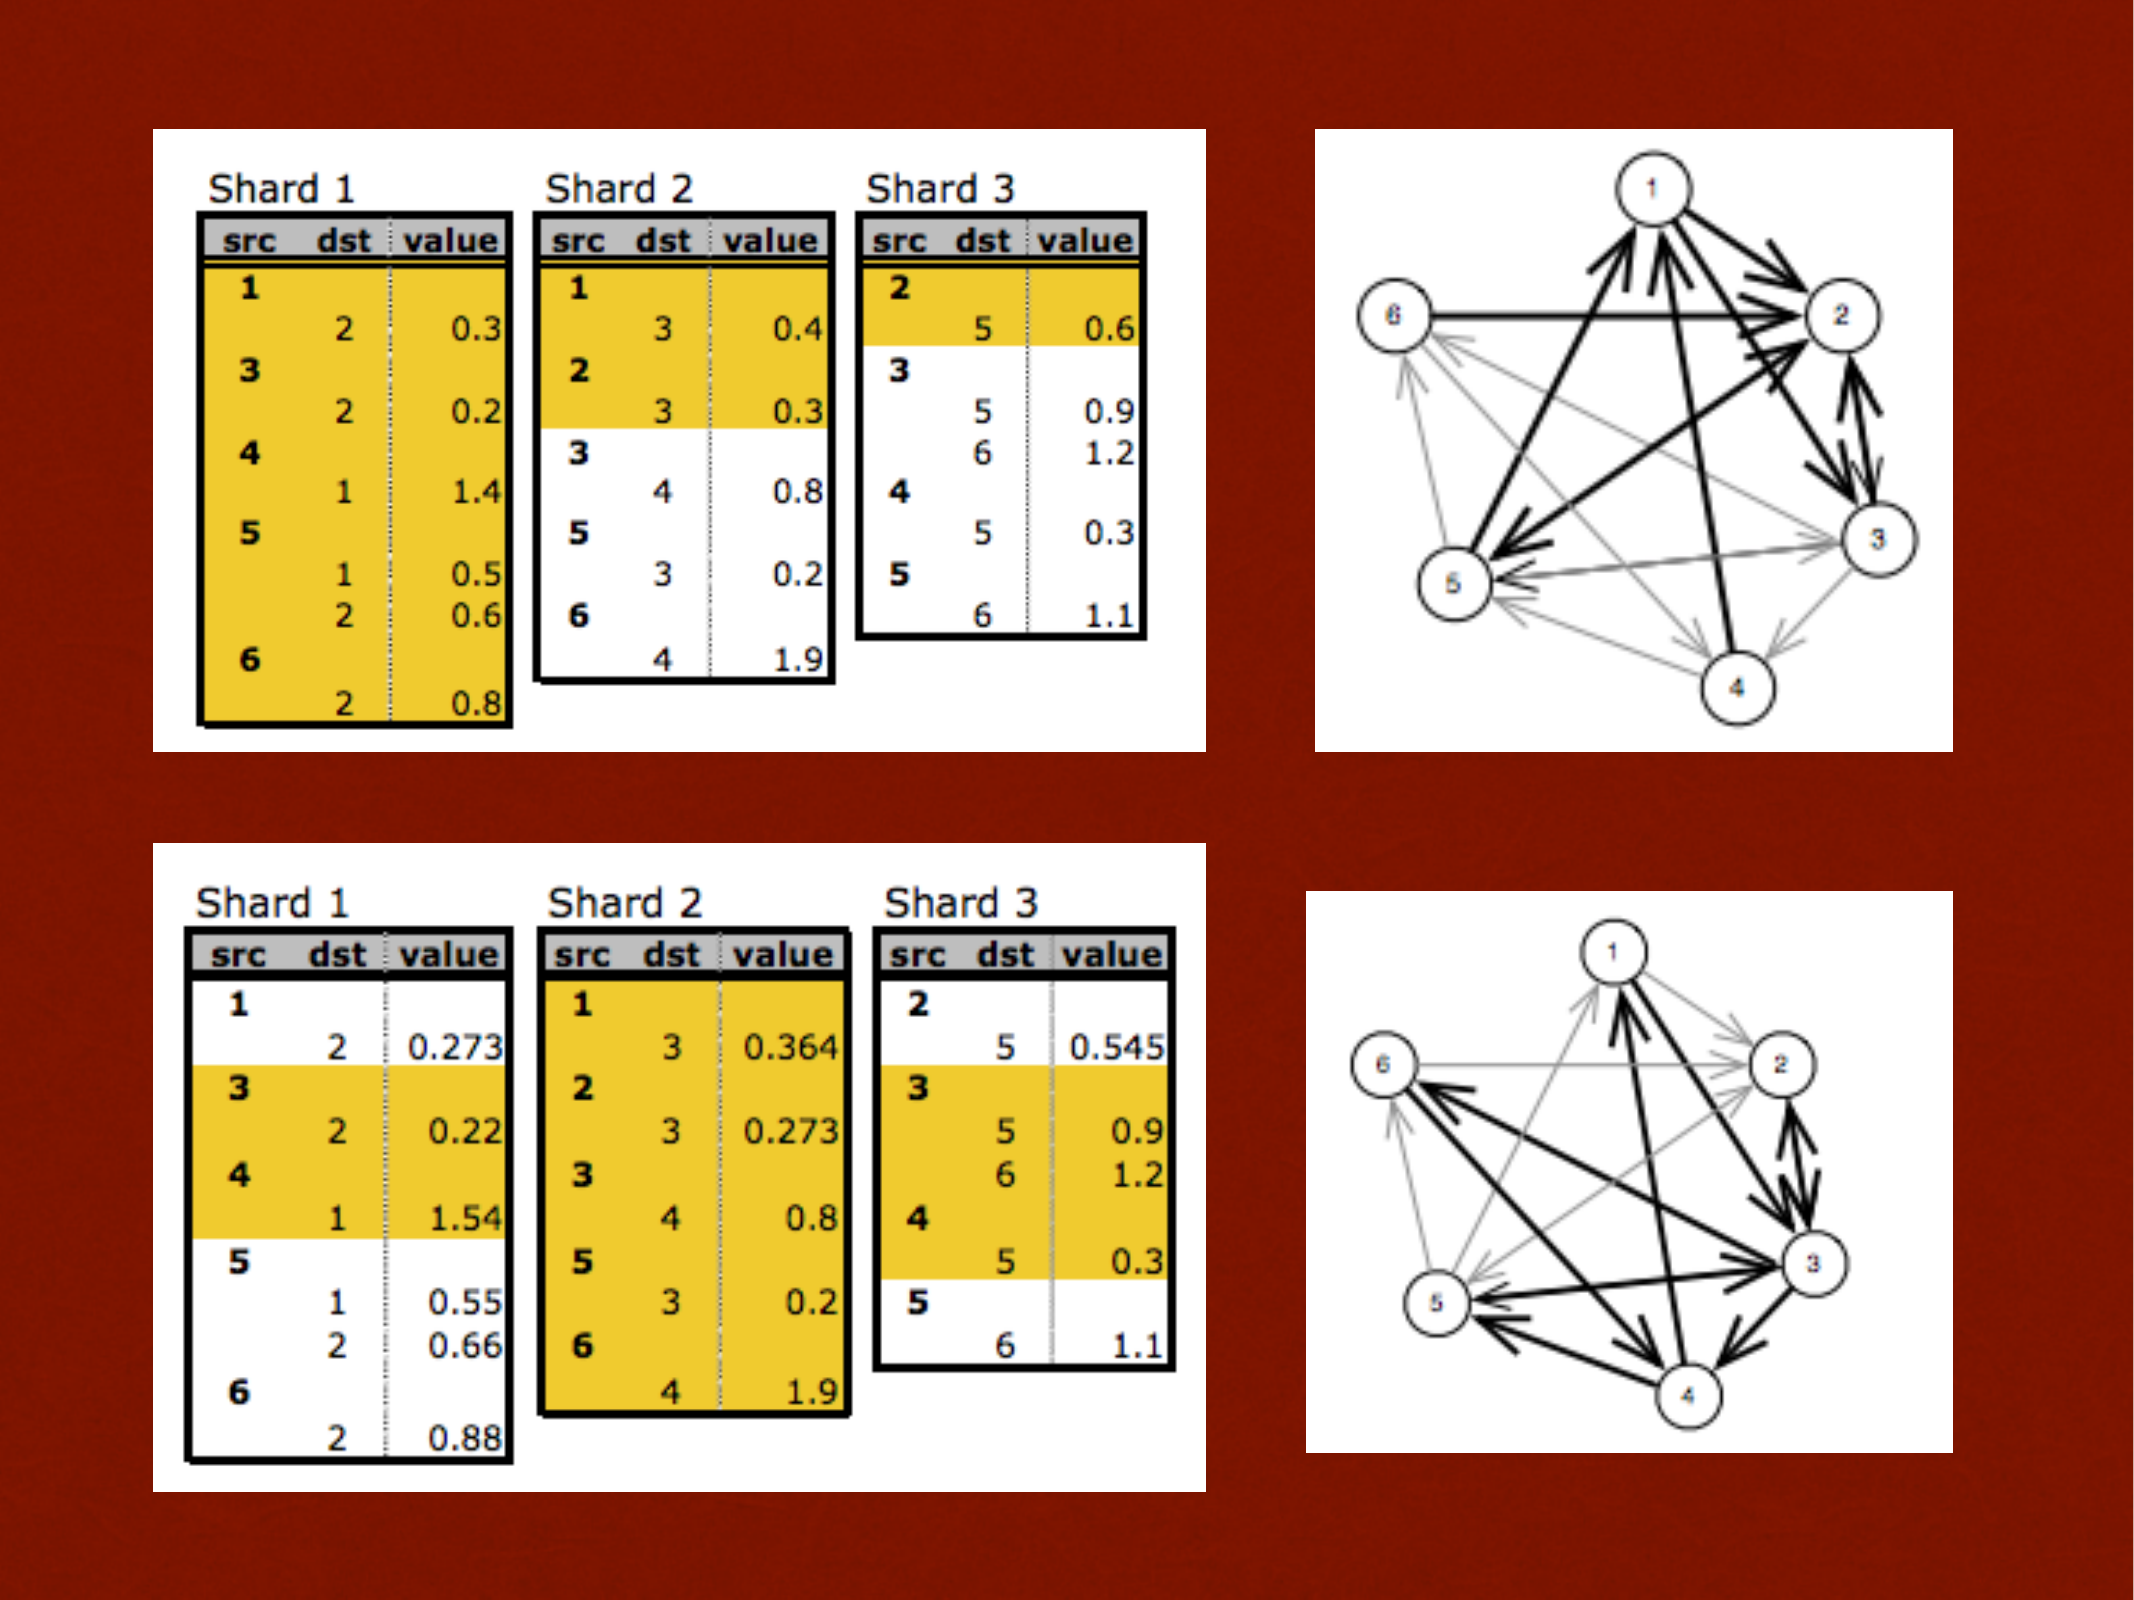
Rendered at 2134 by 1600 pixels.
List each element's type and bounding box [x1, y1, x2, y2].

picture [152, 128, 1206, 753]
picture [1305, 890, 1953, 1453]
picture [1315, 128, 1953, 753]
picture [152, 843, 1206, 1492]
